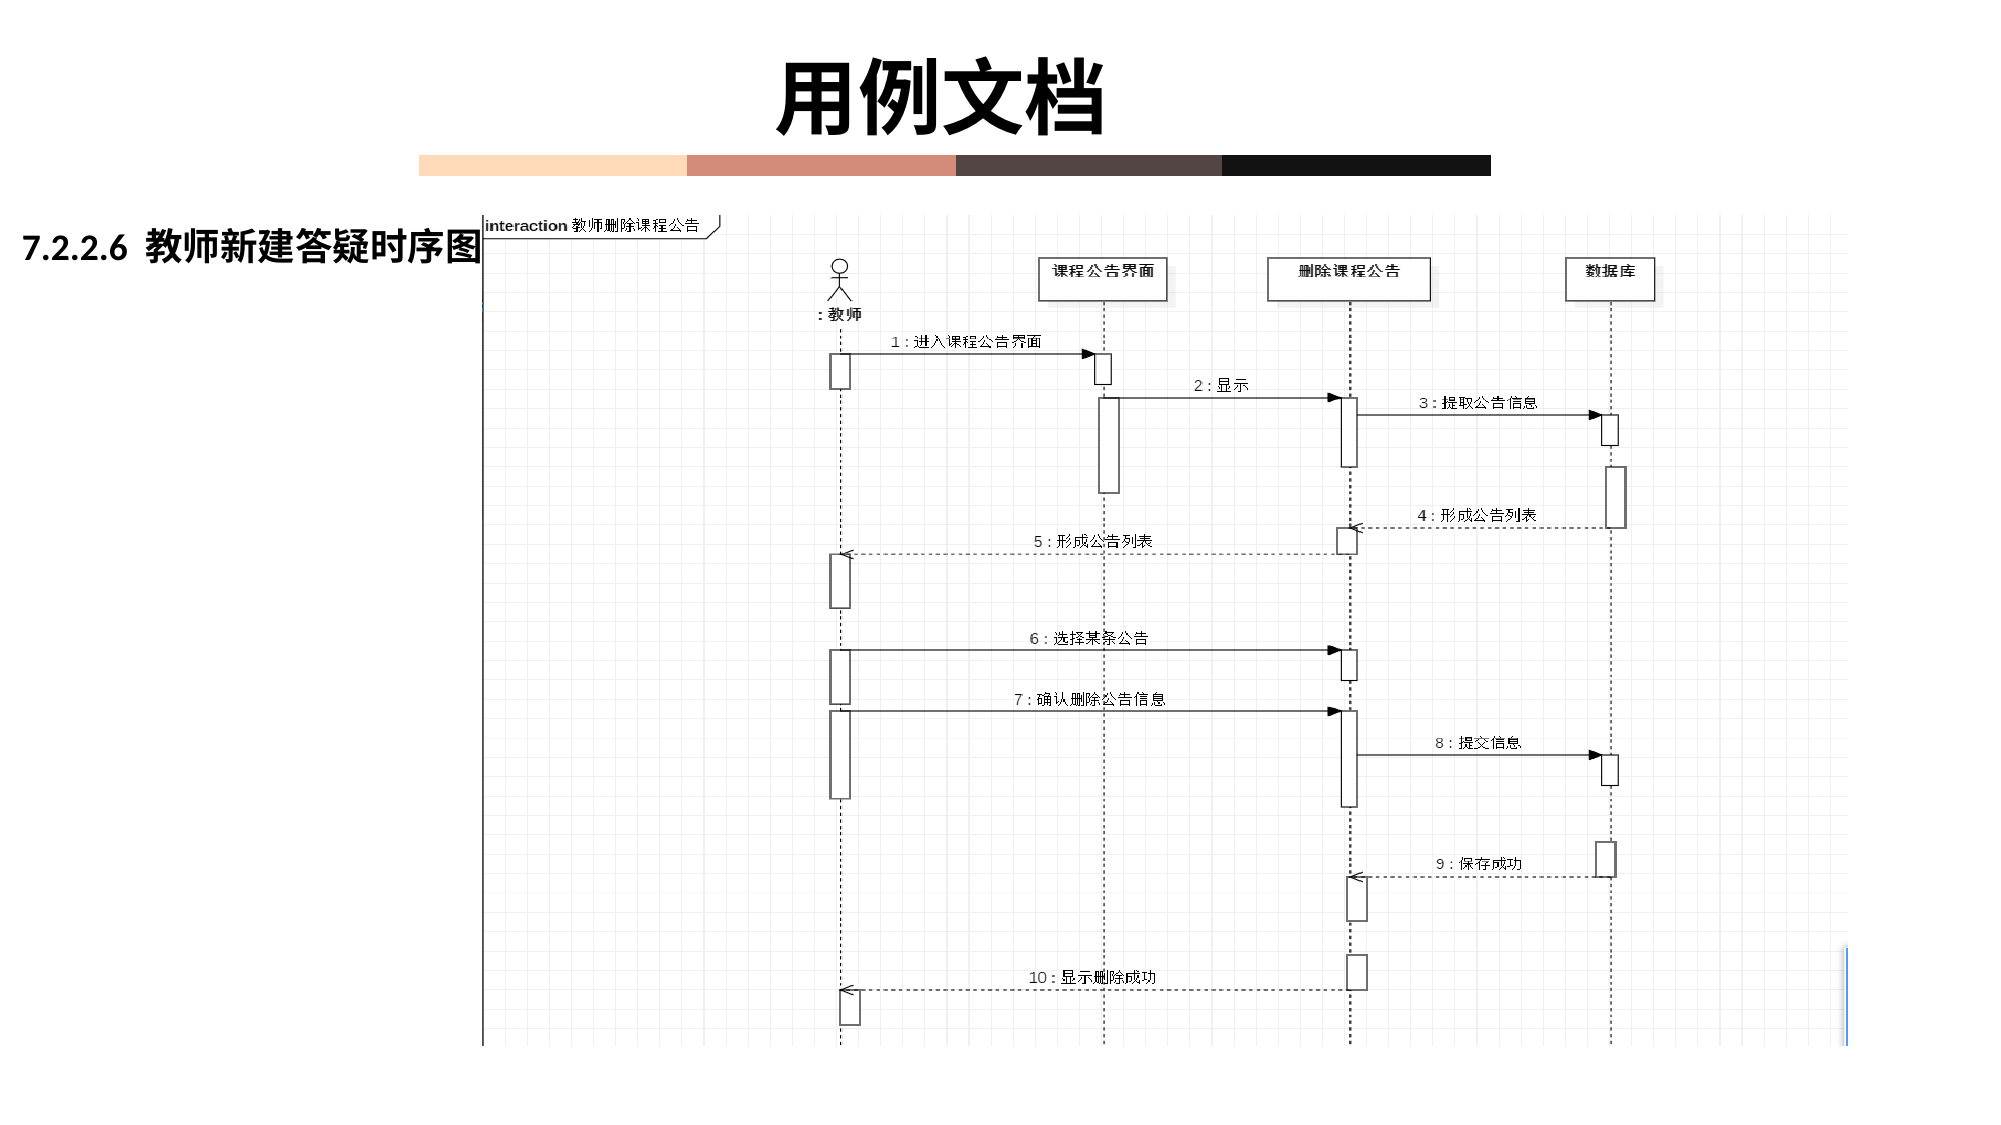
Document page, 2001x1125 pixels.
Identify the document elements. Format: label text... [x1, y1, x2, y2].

text_box 7.2.2.6 教师新建答疑时序图 [7, 215, 481, 276]
picture [481, 215, 1848, 1046]
list 用例文档 [760, 49, 1477, 110]
